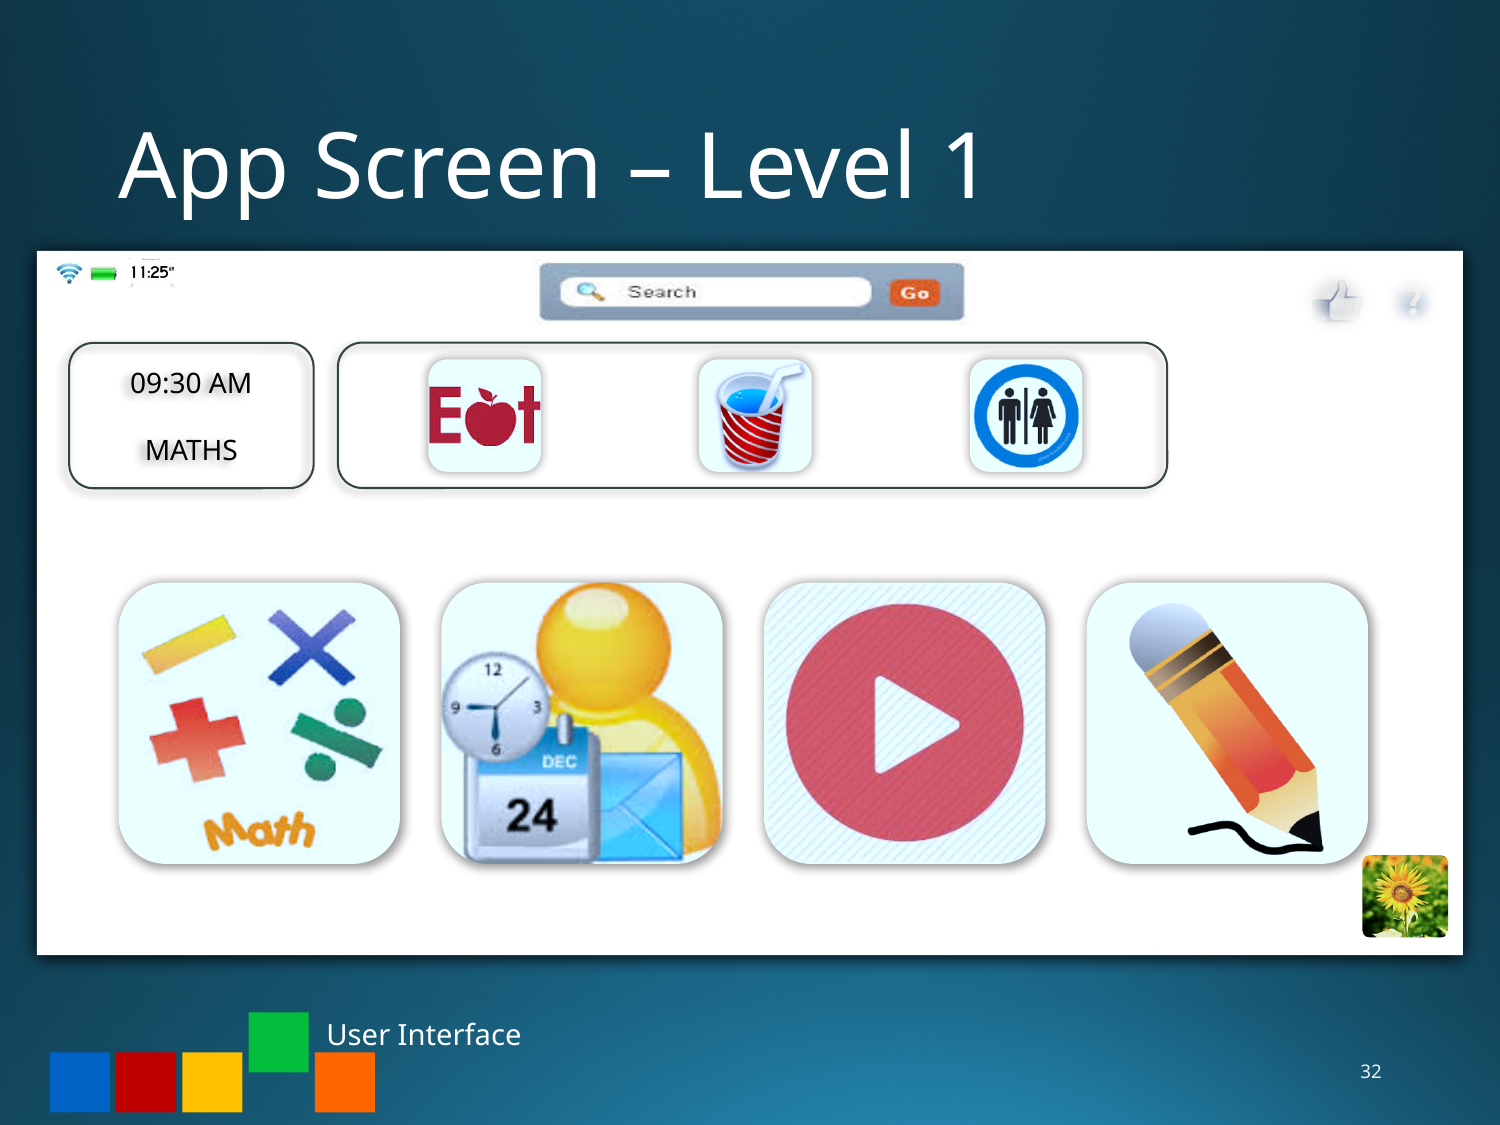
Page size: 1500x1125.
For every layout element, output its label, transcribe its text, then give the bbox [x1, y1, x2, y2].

title App Screen – Level 1 [103, 59, 1397, 237]
text_box [36, 250, 1464, 956]
slide_number 32 [1059, 1042, 1397, 1103]
text_box [336, 341, 1169, 490]
text_box 09:30 AM MATHS [68, 341, 315, 490]
picture [0, 0, 1500, 1125]
